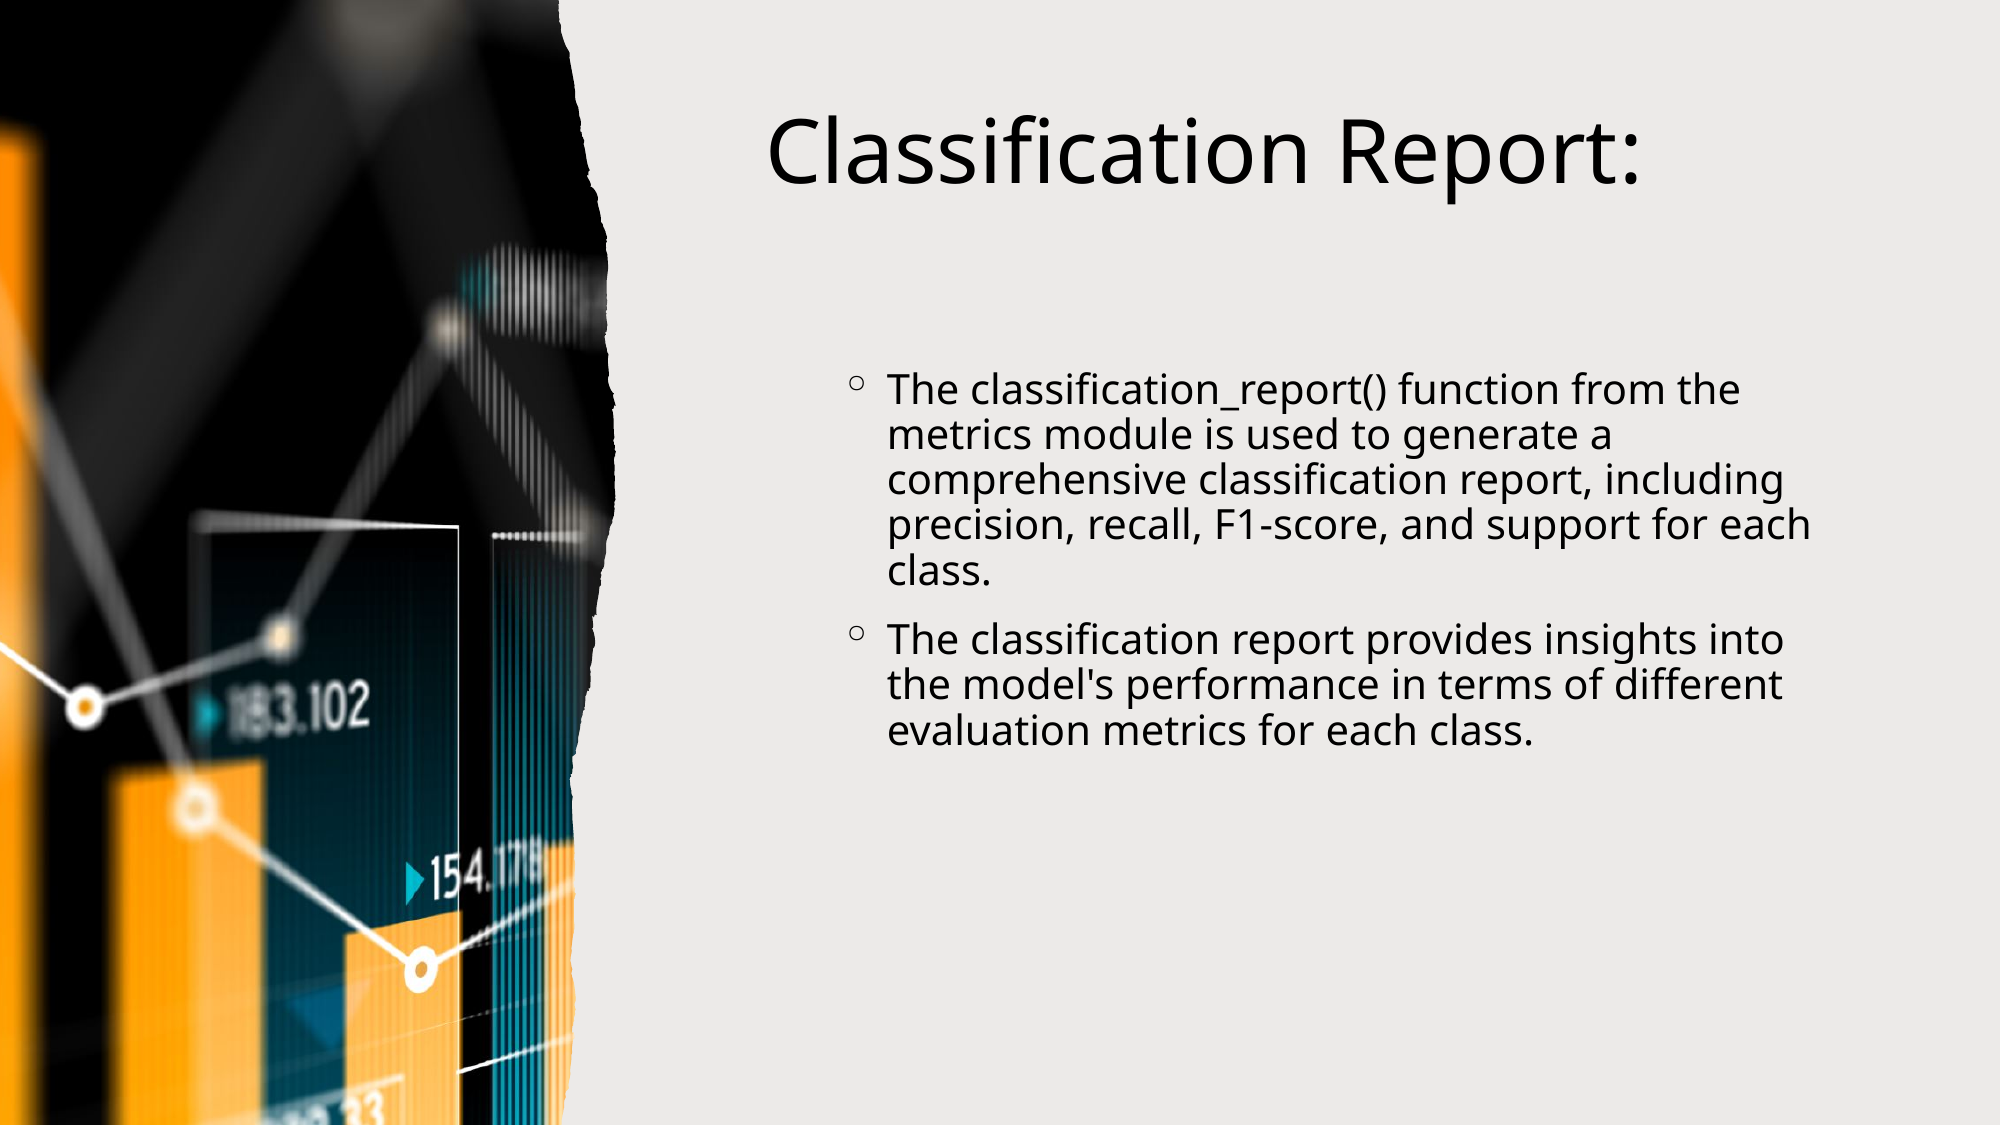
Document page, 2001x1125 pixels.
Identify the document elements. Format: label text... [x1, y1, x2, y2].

text_box [617, 0, 2000, 1125]
title Classification Report: [750, 98, 1863, 319]
list The classification_report() function from the metrics module is used to generate a comprehensive classification report, including precision, recall, F1-score, and support for each class. The classification report provides insights into the model's performance in terms of different evaluation metrics for each class. [750, 361, 1863, 1002]
picture [0, 0, 617, 1125]
